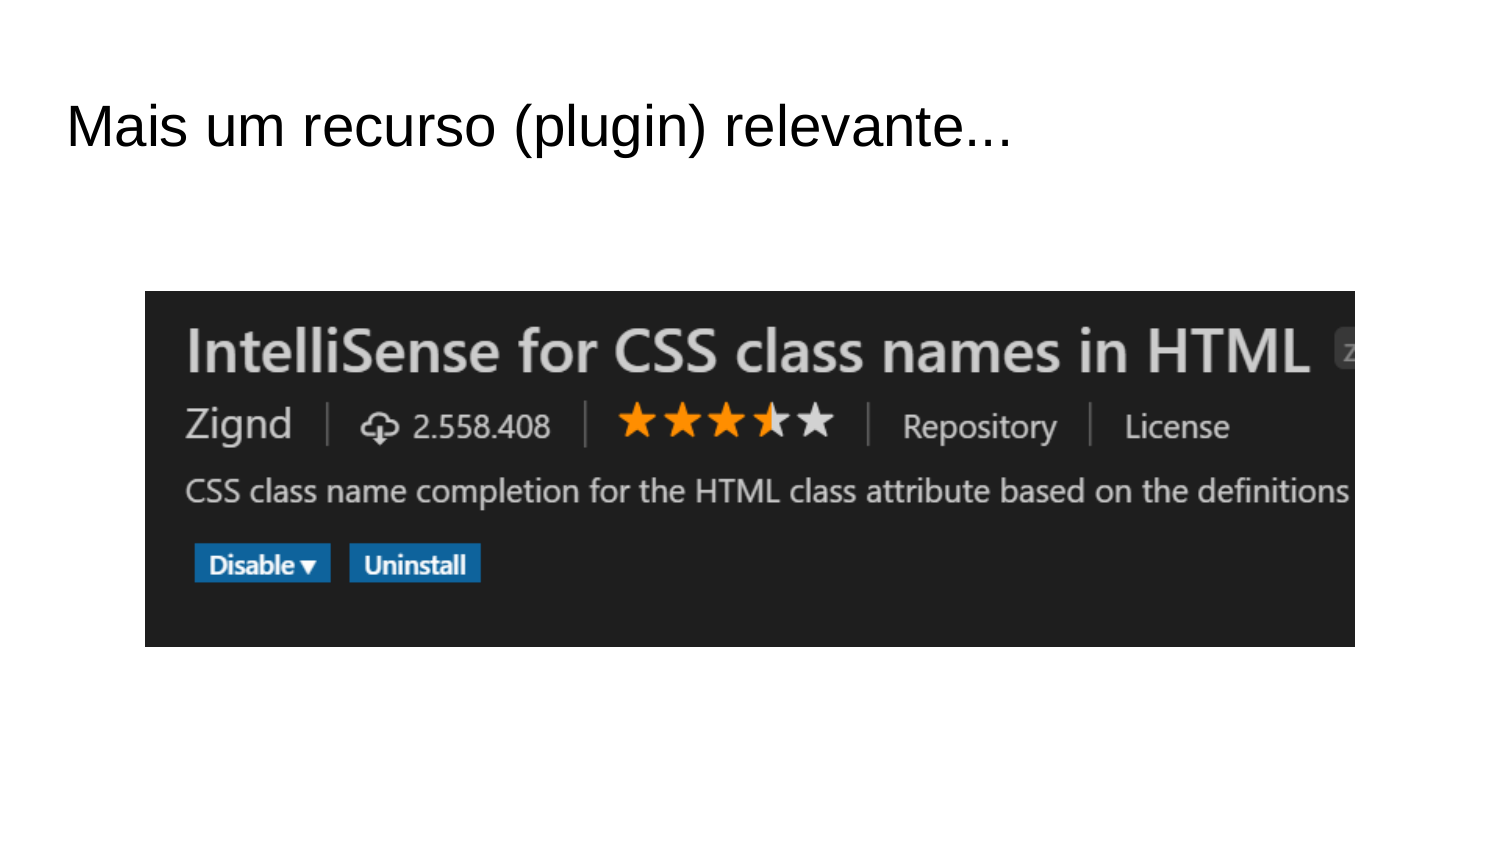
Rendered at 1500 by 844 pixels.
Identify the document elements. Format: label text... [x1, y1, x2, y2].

title Mais um recurso (plugin) relevante... [51, 72, 1449, 167]
picture [145, 291, 1355, 647]
